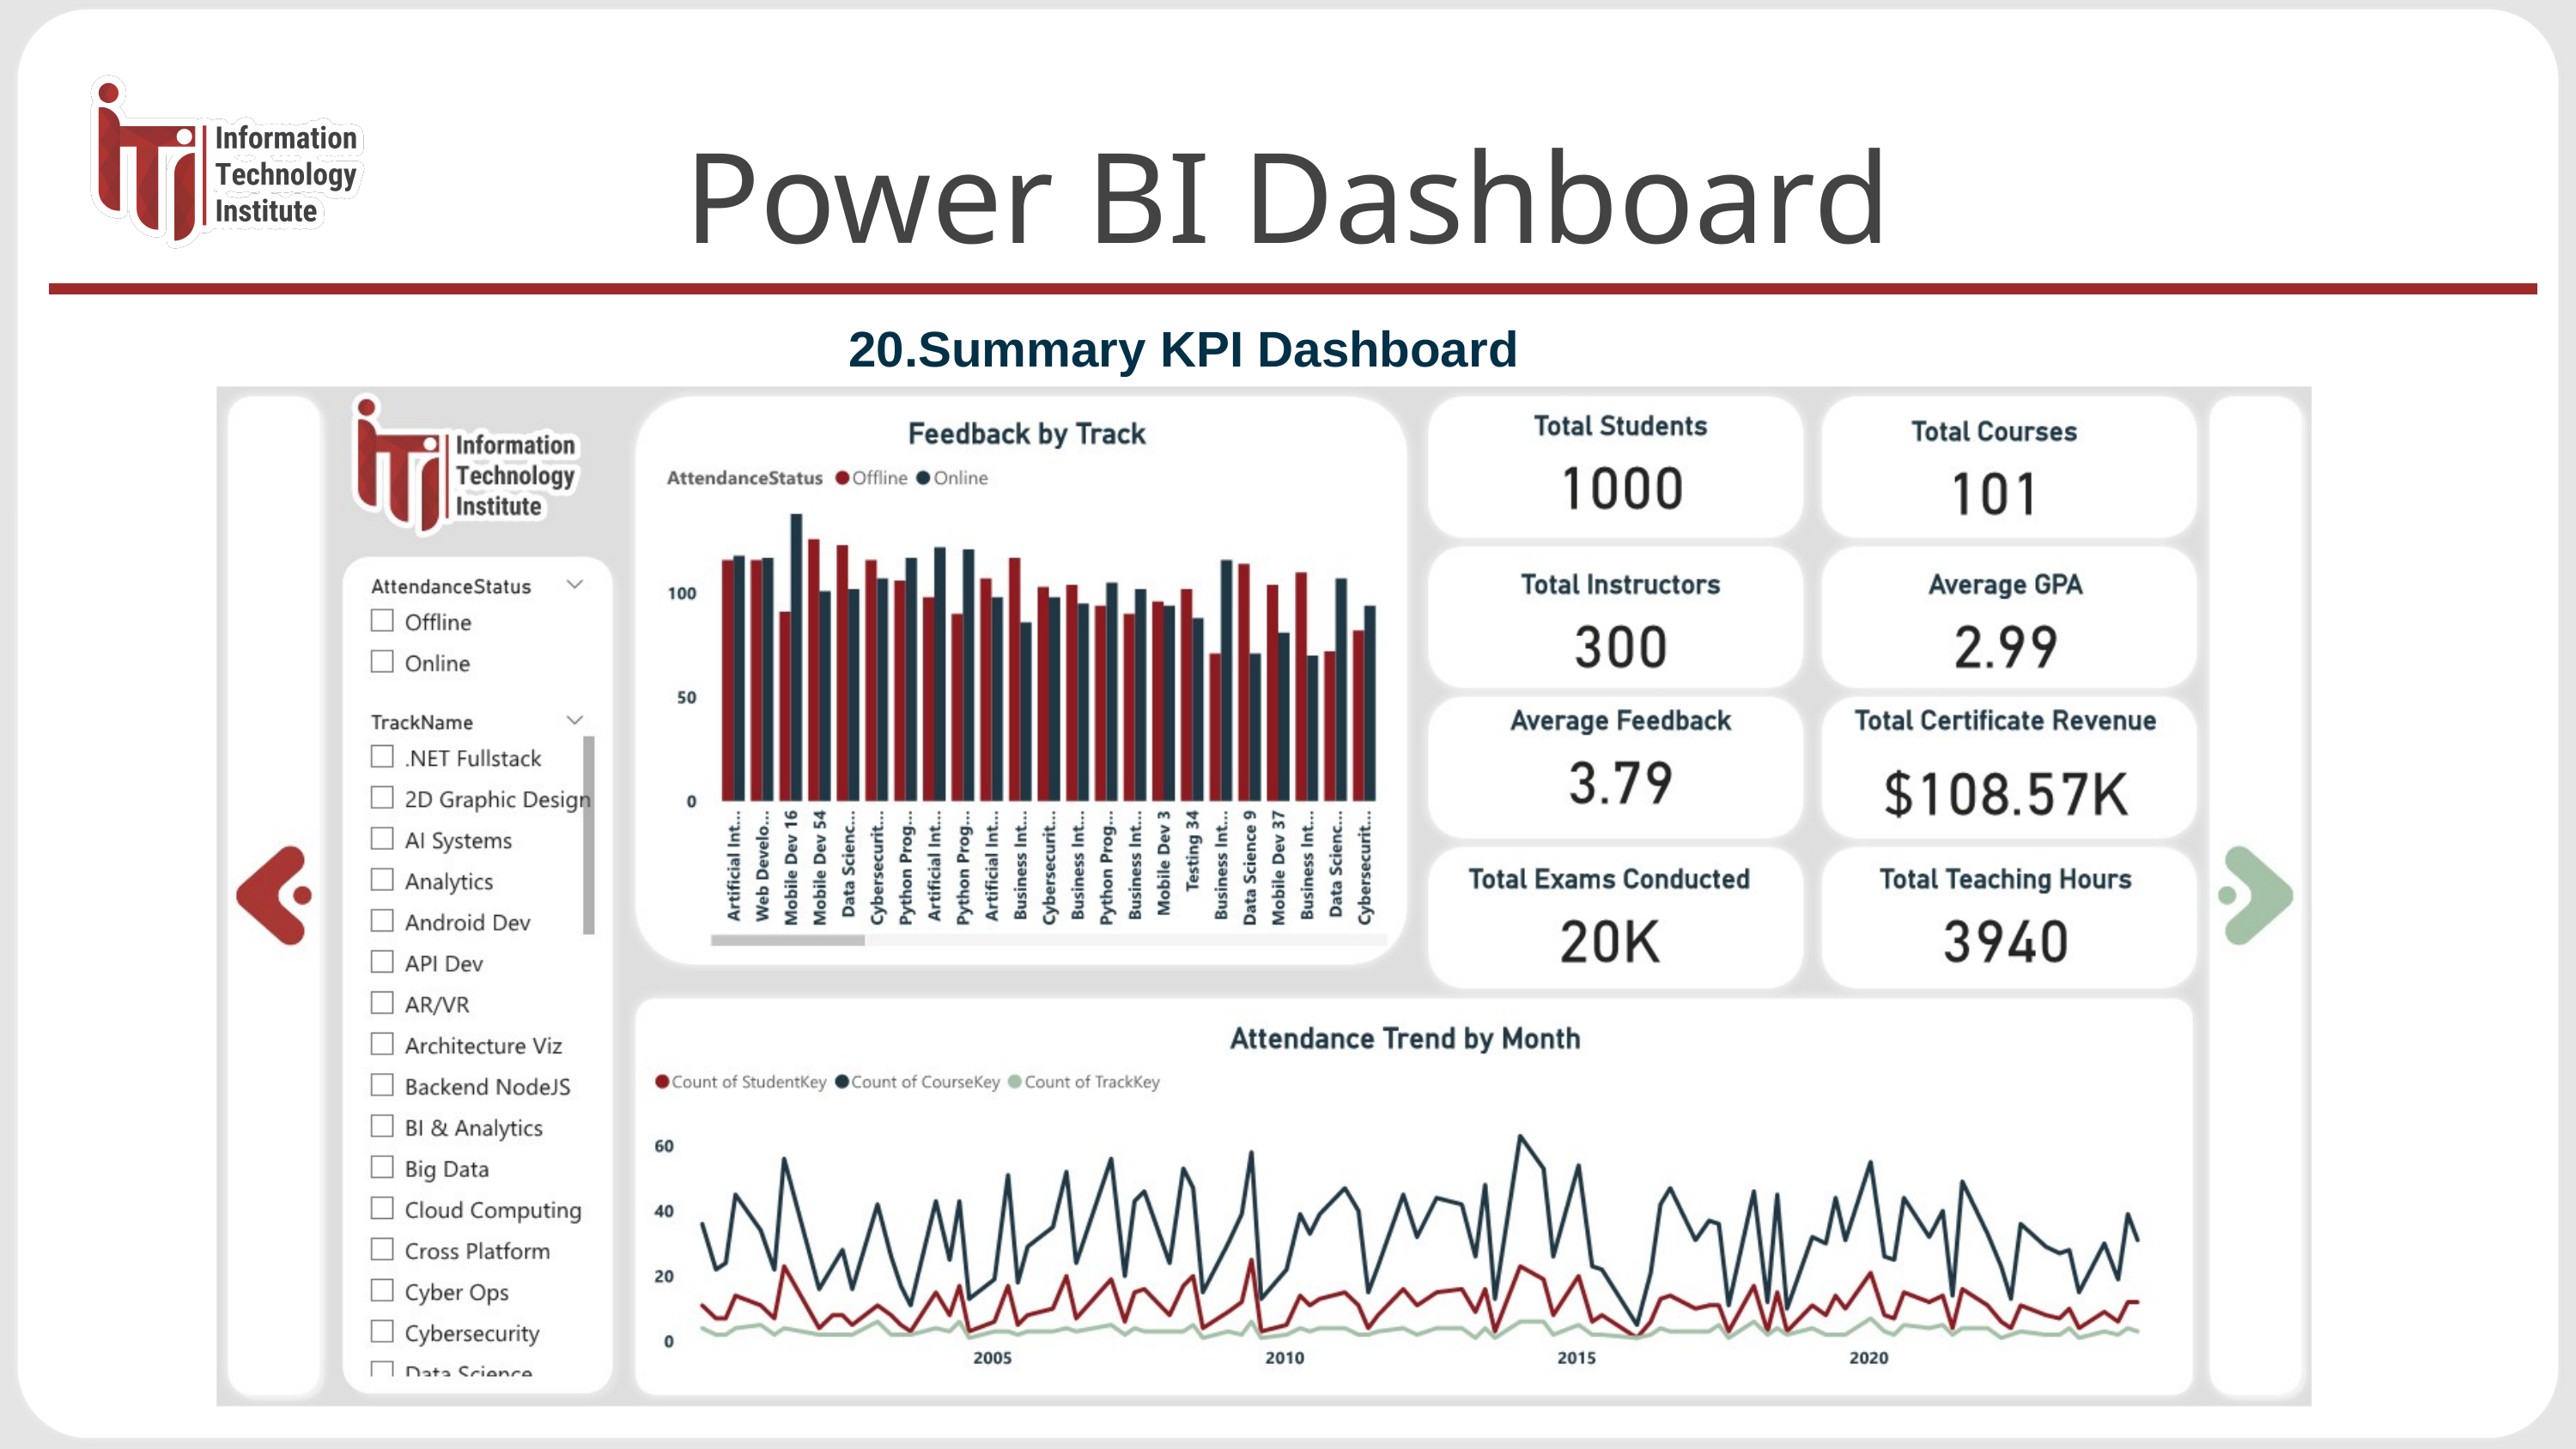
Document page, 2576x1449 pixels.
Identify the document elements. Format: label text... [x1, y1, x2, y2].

title Power BI Dashboard [88, 75, 2488, 283]
picture [85, 75, 370, 249]
text_box Summary KPI Dashboard [747, 299, 1829, 365]
text_box [17, 9, 2559, 1439]
picture [183, 368, 2346, 1426]
